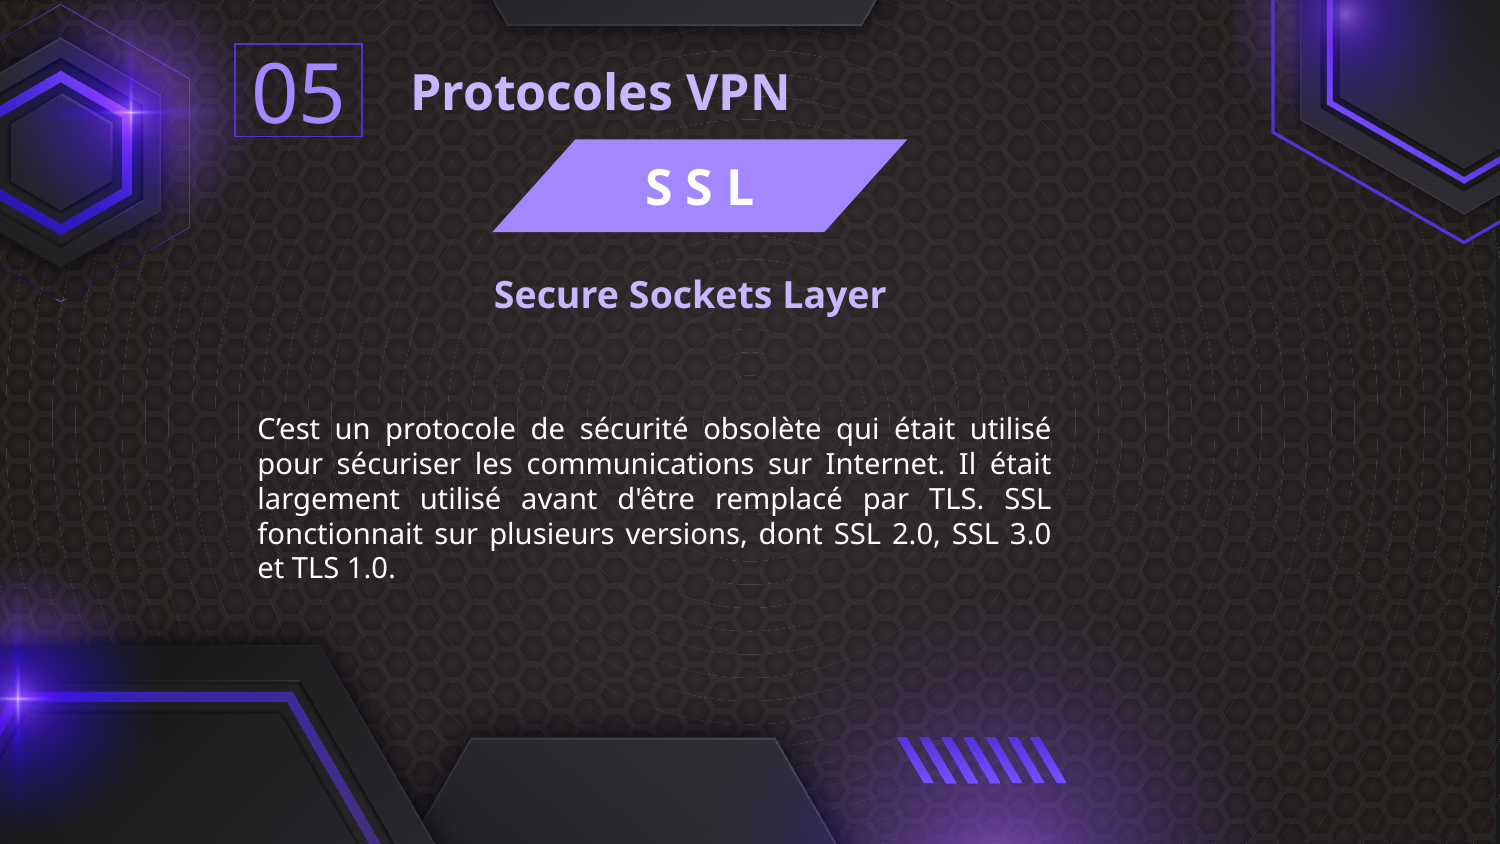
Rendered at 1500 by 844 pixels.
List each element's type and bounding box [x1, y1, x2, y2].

text_box [1388, 0, 1500, 267]
text_box [0, 0, 1384, 844]
